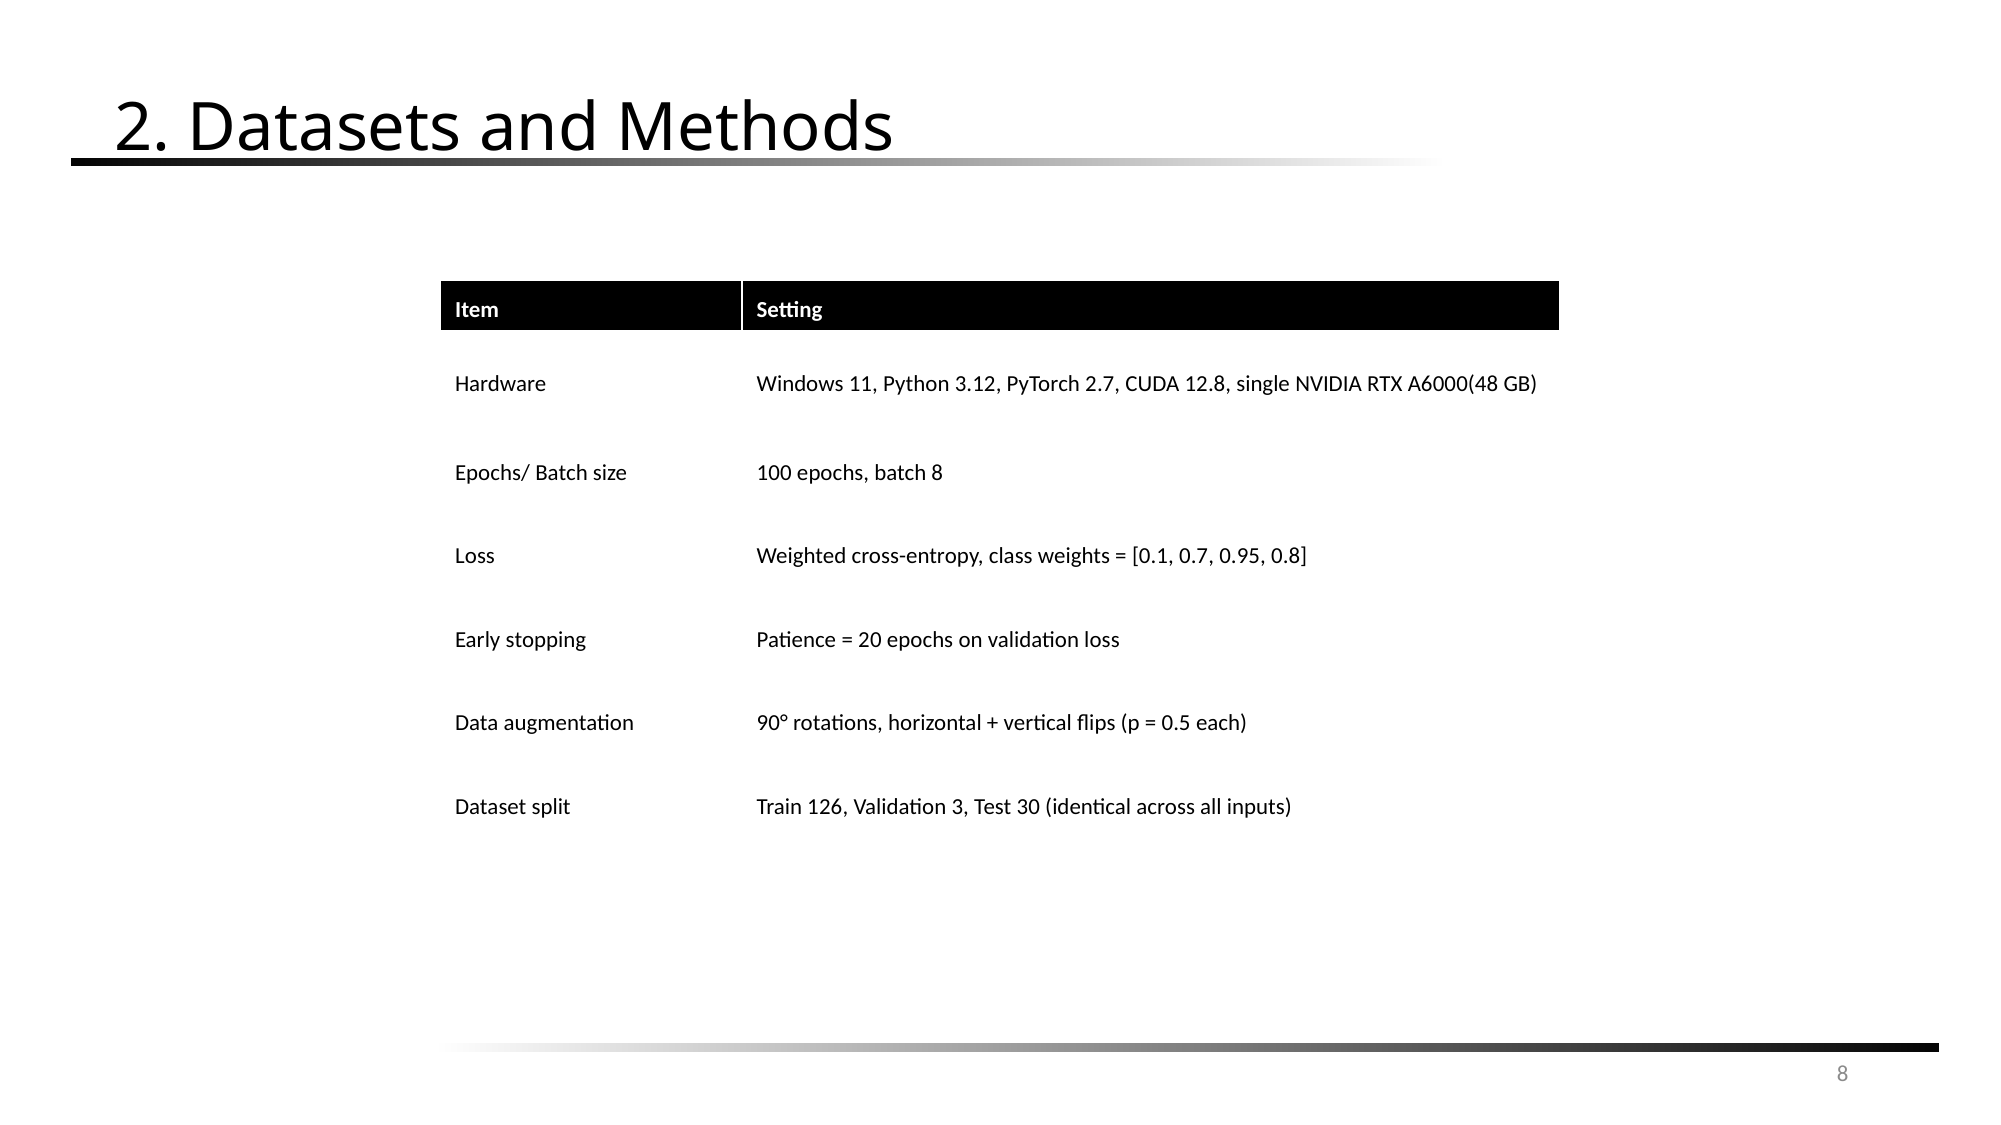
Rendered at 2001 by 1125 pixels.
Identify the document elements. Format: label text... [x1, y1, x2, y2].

table_cell Train 126, Validation 3, Test 30 (identical across all inputs) [743, 762, 1559, 844]
text_box 2. Datasets and Methods [99, 84, 1706, 173]
slide_number 8 [1413, 1042, 1864, 1103]
table_cell Dataset split [441, 762, 741, 844]
table_header Item [441, 281, 741, 330]
table_cell Data augmentation [441, 679, 741, 760]
table_header Setting [743, 281, 1559, 330]
table_cell 100 epochs, batch 8 [743, 428, 1559, 510]
table_cell Patience = 20 epochs on validation loss [743, 595, 1559, 677]
table_cell Early stopping [441, 595, 741, 677]
table_cell 90° rotations, horizontal + vertical flips (p = 0.5 each) [743, 679, 1559, 760]
table_cell Weighted cross-entropy, class weights = [0.1, 0.7, 0.95, 0.8] [743, 511, 1559, 593]
table_cell Windows 11, Python 3.12, PyTorch 2.7, CUDA 12.8, single NVIDIA RTX A6000(48 GB) [743, 335, 1559, 426]
table_cell Loss [441, 511, 741, 593]
table_cell Hardware [441, 335, 741, 426]
table_cell Epochs/ Batch size [441, 428, 741, 510]
